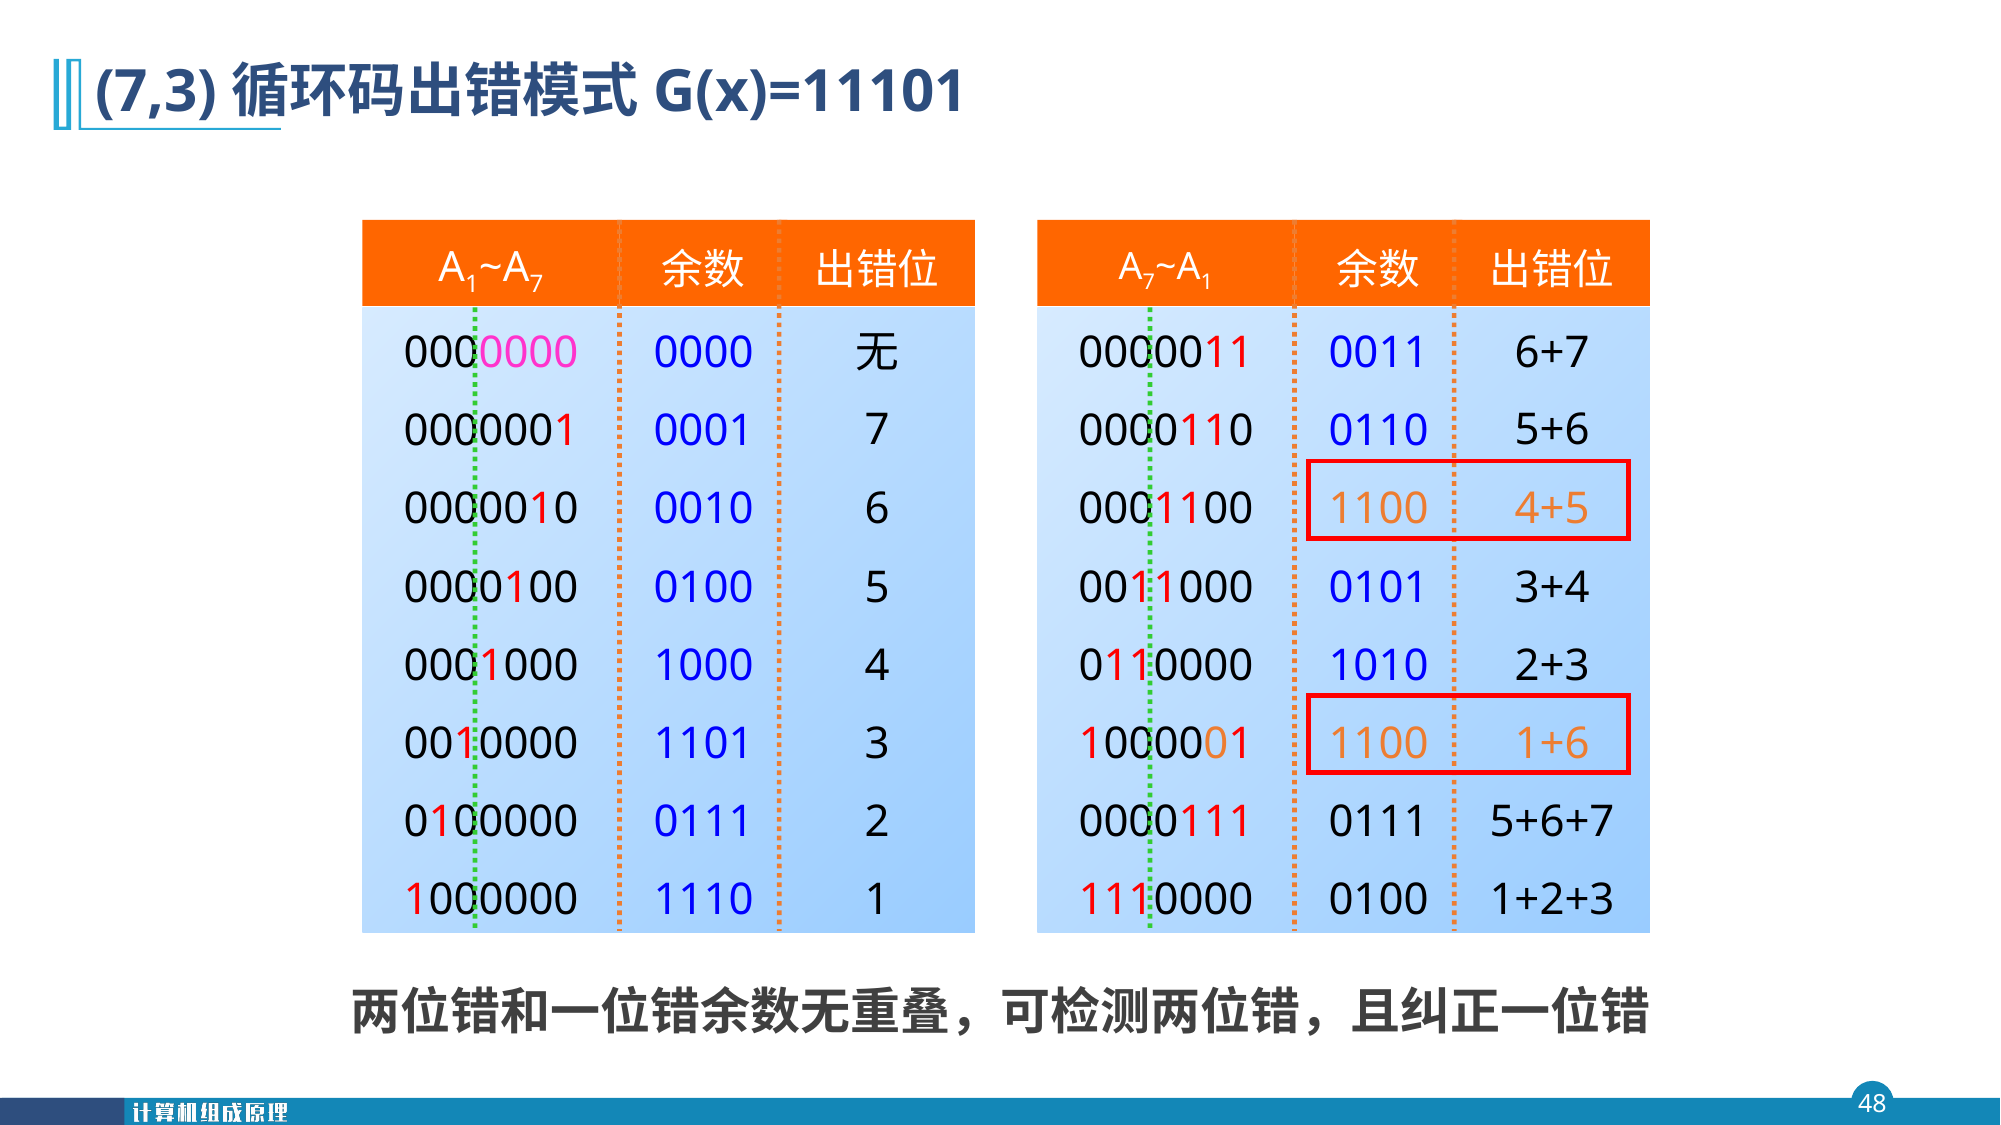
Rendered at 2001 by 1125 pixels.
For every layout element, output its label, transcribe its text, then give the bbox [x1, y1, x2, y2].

text_box 1+2+3 [1463, 853, 1650, 931]
text_box 5+6+7 [1463, 775, 1650, 853]
text_box 1100 [1295, 697, 1454, 775]
text_box 0101 [1295, 541, 1463, 619]
text_box 6+7 [1463, 306, 1650, 384]
text_box 0011 [1295, 306, 1463, 384]
text_box 0000010 [362, 463, 620, 540]
text_box 余数 [620, 219, 788, 306]
text_box 5+6 [1463, 384, 1650, 461]
text_box 0000001 [362, 384, 620, 463]
text_box 0000011 [1037, 306, 1295, 384]
text_box 0000110 [1037, 384, 1295, 463]
text_box 无 [788, 306, 975, 384]
text_box 4+5 [1463, 462, 1650, 541]
text_box [1307, 460, 1630, 539]
text_box 0011000 [1037, 541, 1295, 619]
text_box 1010 [1295, 619, 1463, 697]
text_box 2+3 [1463, 619, 1650, 697]
text_box 出错位 [788, 219, 975, 306]
text_box 7 [788, 384, 975, 461]
text_box 余数 [1295, 219, 1463, 306]
text_box 3+4 [1463, 541, 1650, 619]
text_box 0010 [620, 463, 788, 540]
text_box A1~A7 [362, 219, 620, 306]
text_box 0111 [1295, 775, 1463, 853]
text_box 两位错和一位错余数无重叠，可检测两位错，且纠正一位错 [335, 972, 1805, 1048]
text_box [362, 540, 975, 931]
text_box 0000111 [1037, 775, 1295, 853]
text_box 1110000 [1037, 853, 1295, 931]
text_box 0110 [1295, 384, 1463, 463]
text_box 0001100 [1037, 463, 1295, 541]
text_box [1307, 694, 1630, 774]
text_box 0100 [1295, 853, 1463, 931]
text_box 1+6 [1463, 697, 1650, 775]
text_box 0000000 [362, 306, 620, 384]
text_box 0001 [620, 384, 788, 463]
text_box A7~A1 [1037, 219, 1295, 306]
text_box 出错位 [1463, 219, 1650, 306]
title (7,3)循环码出错模式G(x)=11101 [80, 42, 1805, 144]
text_box 1100 [1295, 463, 1463, 541]
text_box 1000001 [1037, 697, 1295, 775]
text_box 0110000 [1037, 619, 1295, 697]
text_box 0000 [620, 306, 788, 384]
text_box 6 [788, 462, 975, 540]
